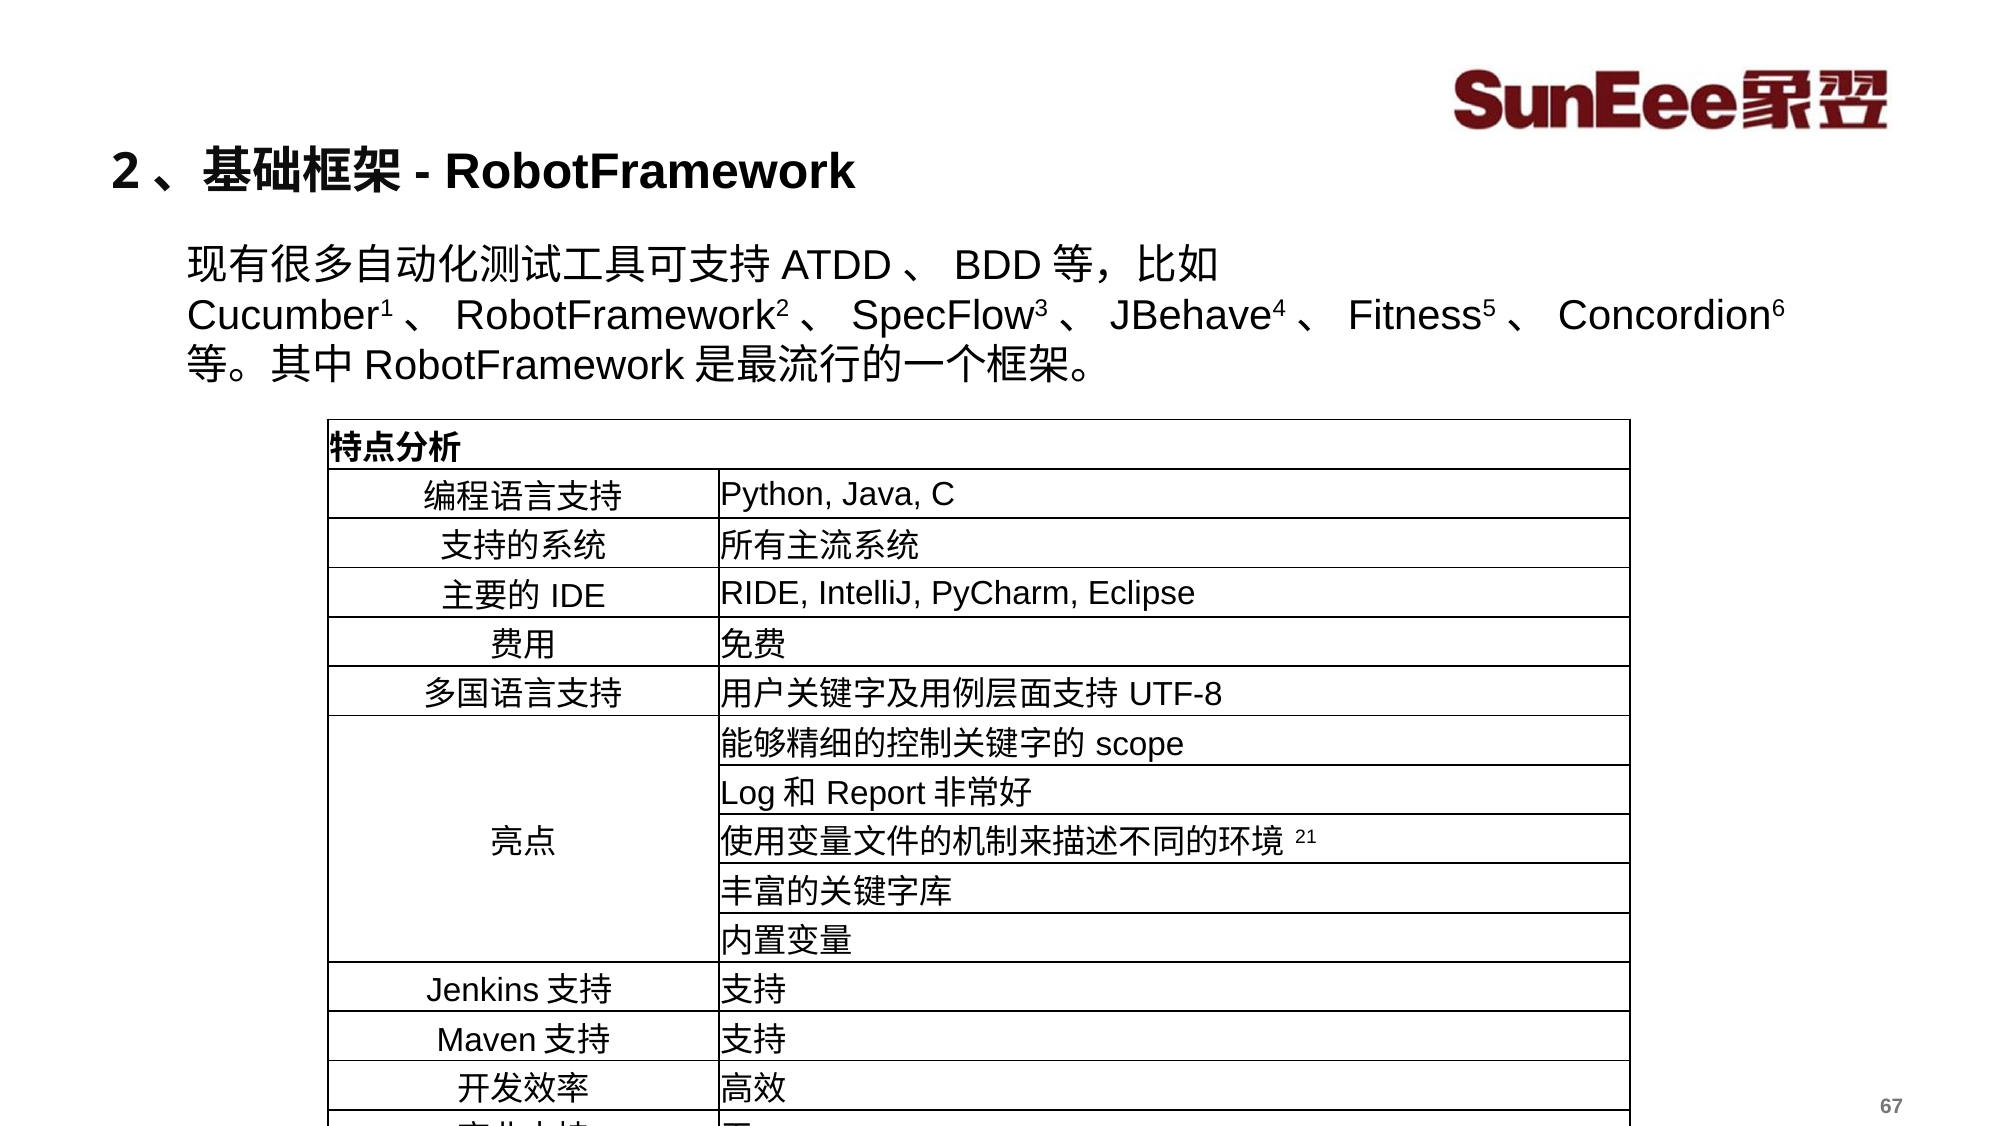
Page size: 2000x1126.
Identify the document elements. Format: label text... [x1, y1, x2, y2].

table_cell Maven支持 [329, 1012, 718, 1060]
table_cell 多国语言支持 [329, 667, 718, 715]
slide_number 67 [1631, 1084, 1925, 1122]
table_header 特点分析 [329, 420, 1629, 468]
table_cell Log和Report非常好 [720, 766, 1629, 813]
table_cell 商业支持 [329, 1111, 718, 1126]
table_cell 支持 [720, 963, 1629, 1010]
table_cell 丰富的关键字库 [720, 864, 1629, 912]
table_cell 支持的系统 [329, 519, 718, 567]
table_cell RIDE, IntelliJ, PyCharm, Eclipse [720, 568, 1629, 616]
table_cell Jenkins支持 [329, 963, 718, 1010]
picture [1447, 65, 1892, 132]
table_cell 费用 [329, 618, 718, 665]
table_cell 能够精细的控制关键字的scope [720, 716, 1629, 764]
list 现有很多自动化测试工具可支持ATDD、BDD等，比如Cucumber1、RobotFramework2、SpecFlow3、JBehave4、Fitness5、Concordion6等。其中RobotFramework是最流行的一个框架。 [171, 229, 1829, 375]
table_cell 编程语言支持 [329, 470, 718, 517]
table_cell Python, Java, C [720, 470, 1629, 517]
table_cell 支持 [720, 1012, 1629, 1060]
table_cell 无 [720, 1111, 1629, 1126]
table_cell 使用变量文件的机制来描述不同的环境21 [720, 815, 1629, 862]
table_cell 开发效率 [329, 1061, 718, 1109]
table_cell 高效 [720, 1061, 1629, 1109]
table_cell 内置变量 [720, 914, 1629, 961]
table_cell 所有主流系统 [720, 519, 1629, 567]
title 2、基础框架- RobotFramework [96, 110, 1676, 207]
table_cell 免费 [720, 618, 1629, 665]
table_cell 主要的IDE [329, 568, 718, 616]
table_cell 亮点 [329, 716, 718, 961]
table_cell 用户关键字及用例层面支持UTF-8 [720, 667, 1629, 715]
